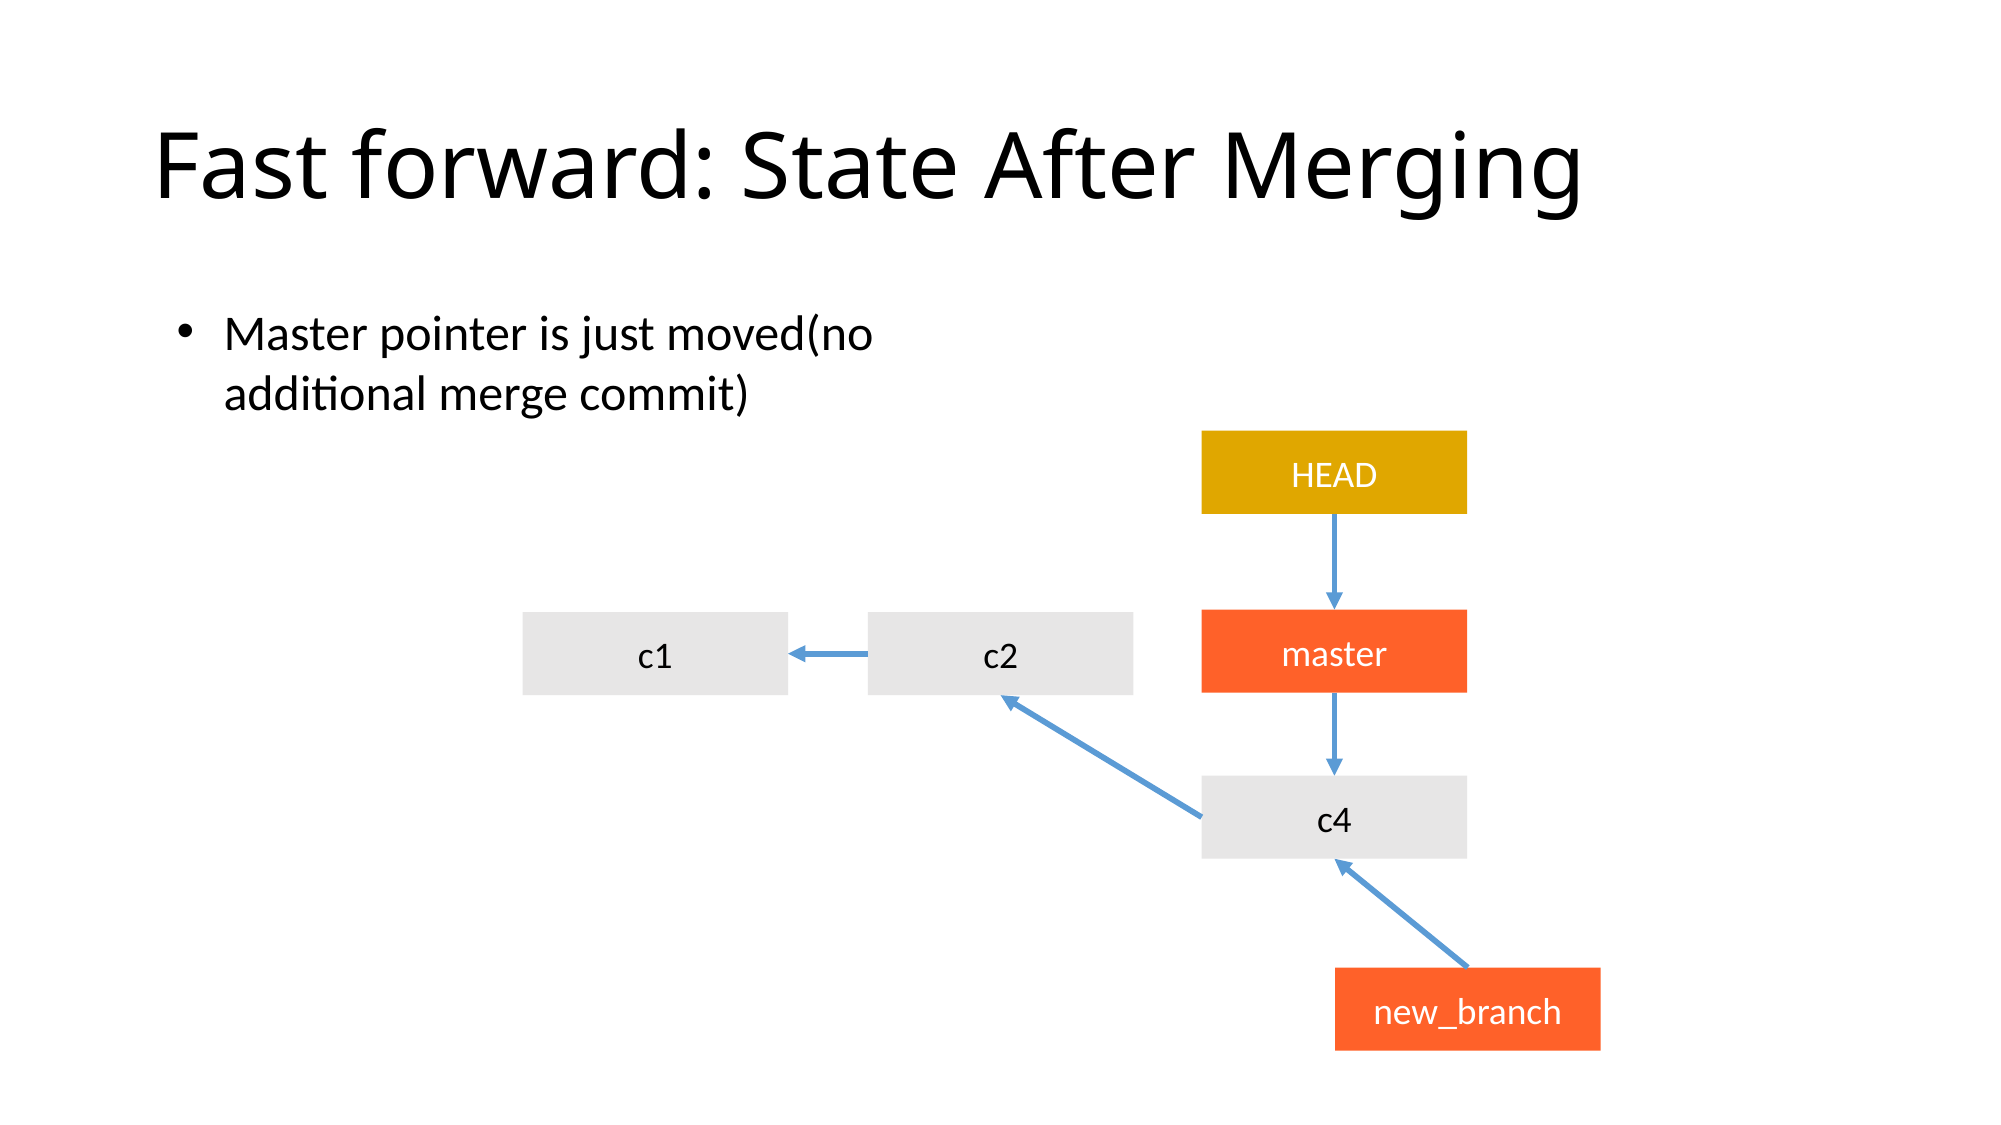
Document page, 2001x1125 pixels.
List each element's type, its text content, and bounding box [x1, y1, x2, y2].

text_box new_branch [1334, 967, 1602, 1052]
text_box master [1201, 608, 1468, 694]
text_box c4 [1201, 775, 1468, 860]
text_box Master pointer is just moved(no additional merge commit) [161, 293, 1015, 428]
text_box c2 [867, 611, 1134, 696]
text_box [1000, 695, 1202, 818]
title Fast forward: State After Merging [137, 59, 1863, 278]
text_box HEAD [1201, 430, 1468, 515]
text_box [1334, 858, 1468, 968]
text_box c1 [522, 611, 789, 696]
